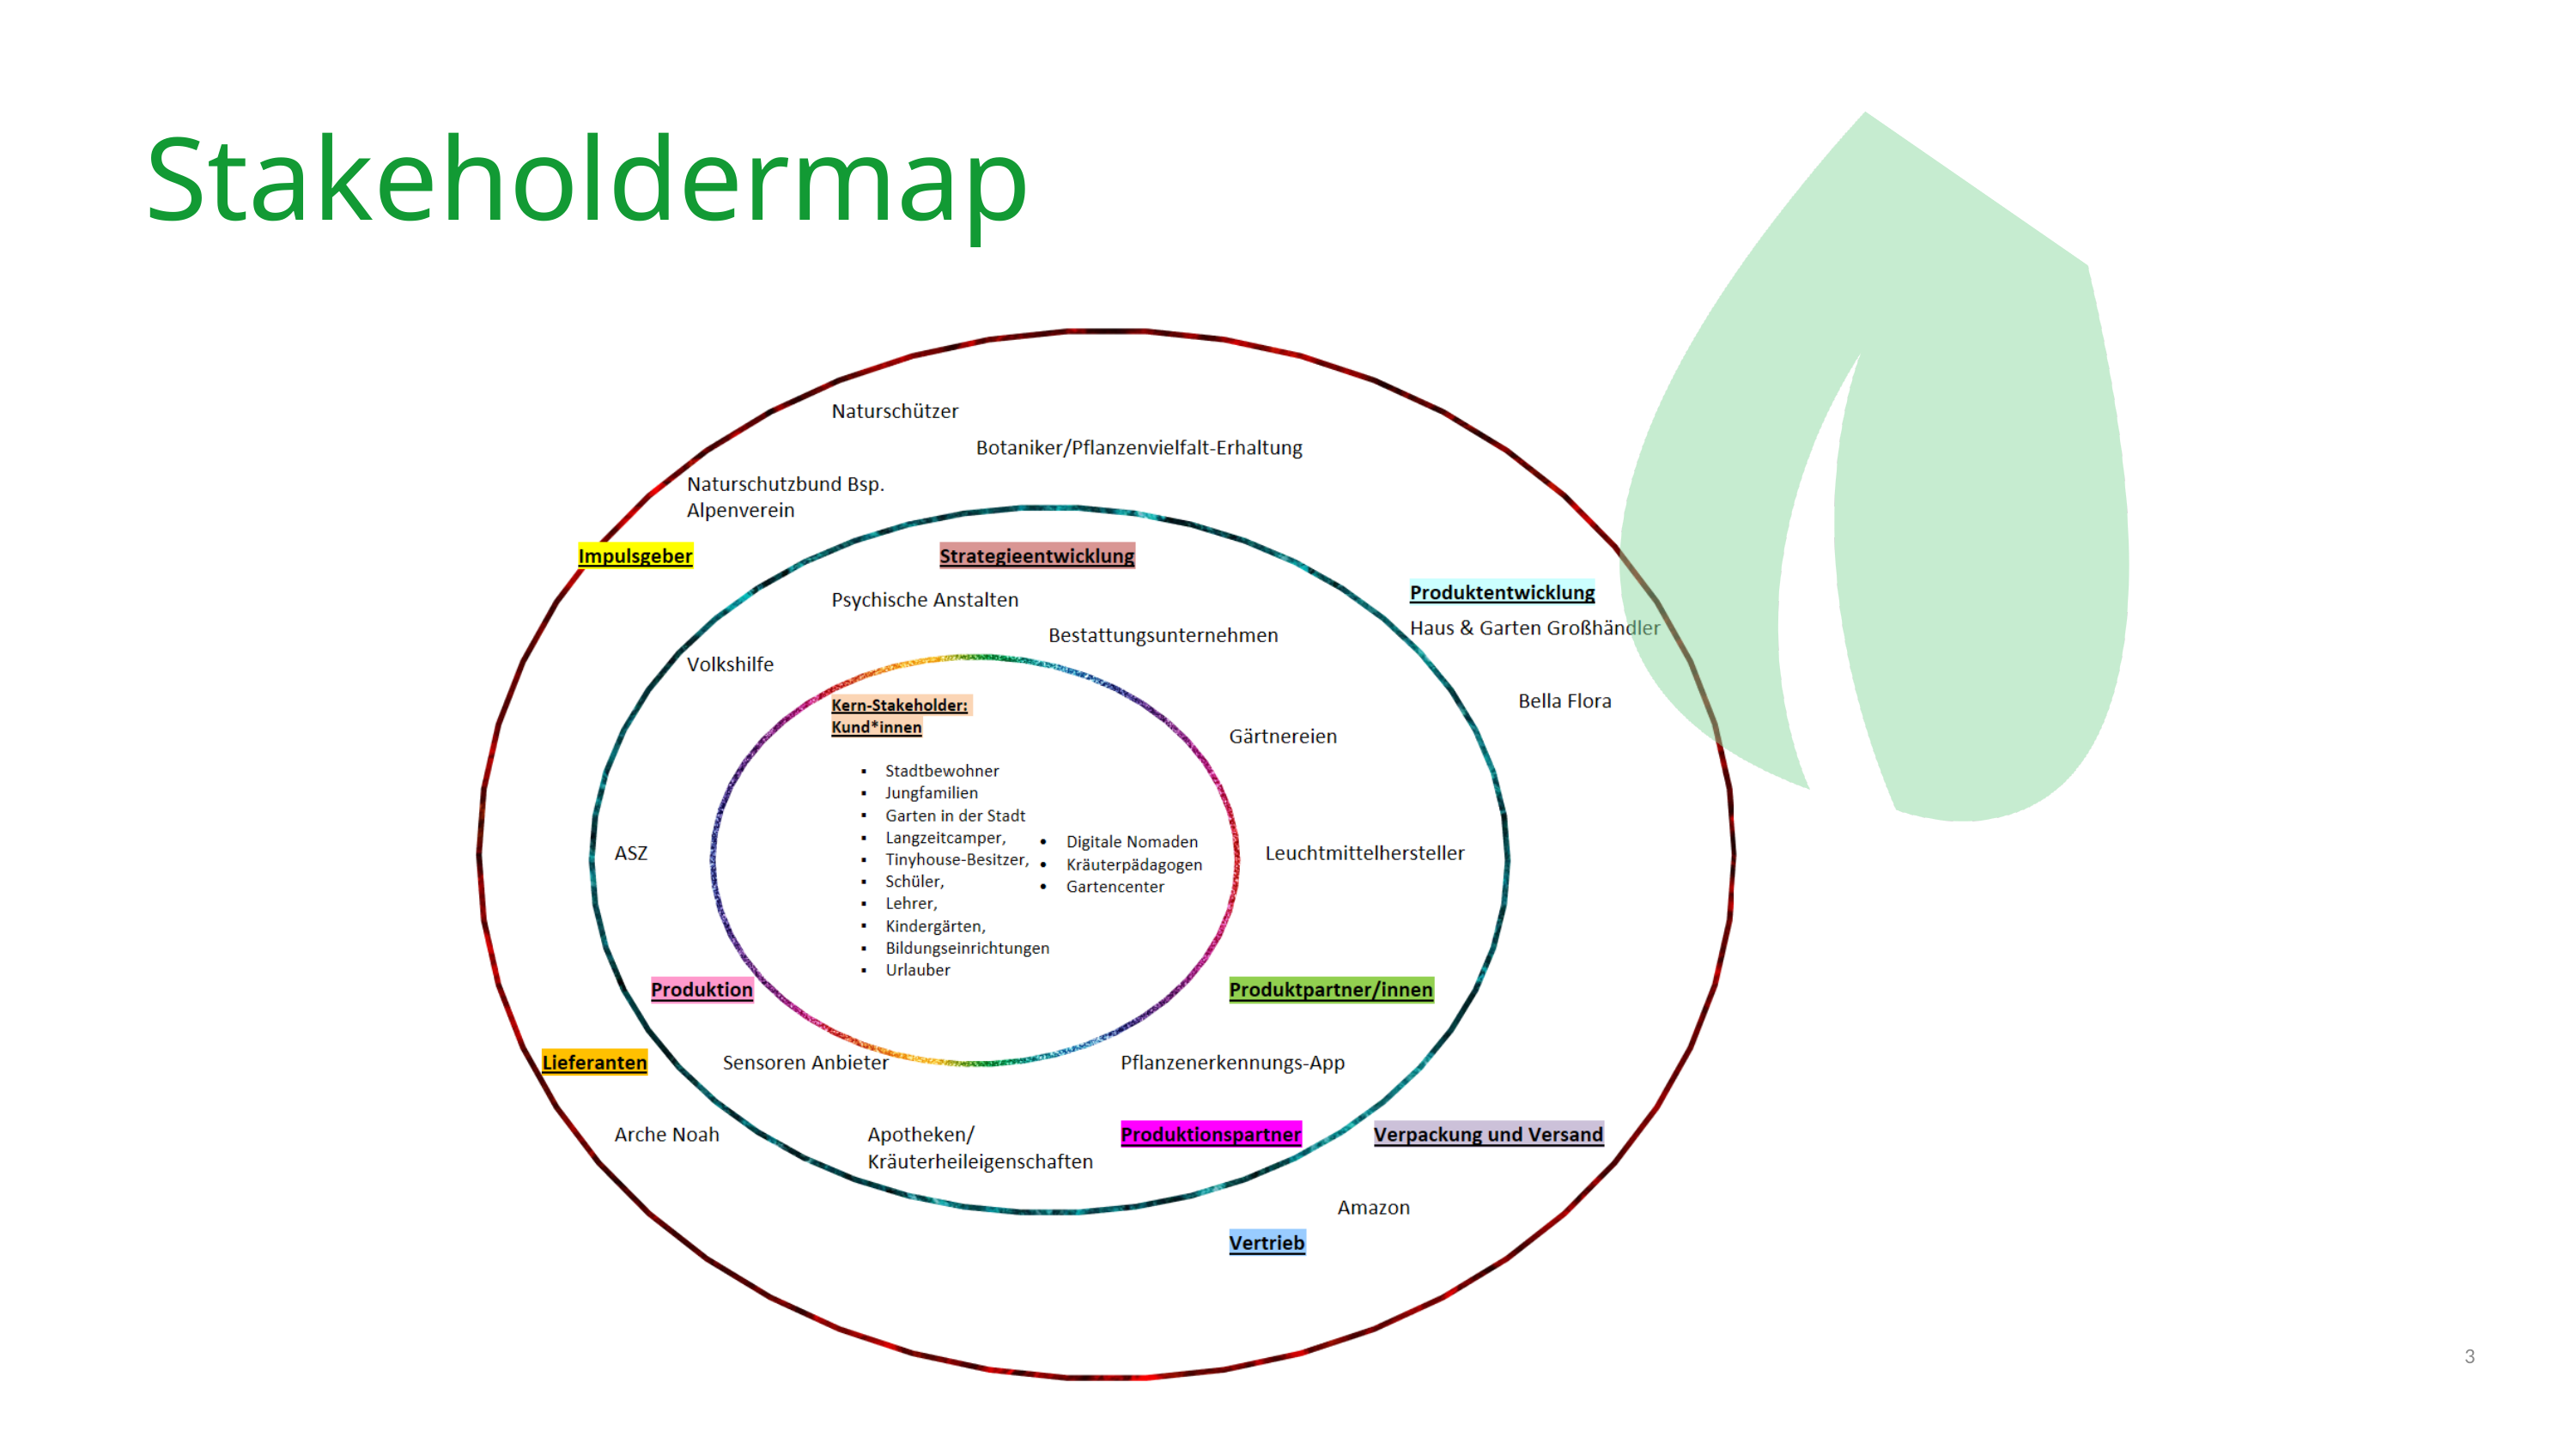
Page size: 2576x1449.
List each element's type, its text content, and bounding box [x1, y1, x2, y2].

slide_number 3 [2187, 1329, 2488, 1381]
text_box [1428, 0, 2338, 984]
picture [428, 316, 1738, 1386]
text_box Stakeholdermap [144, 82, 1279, 244]
